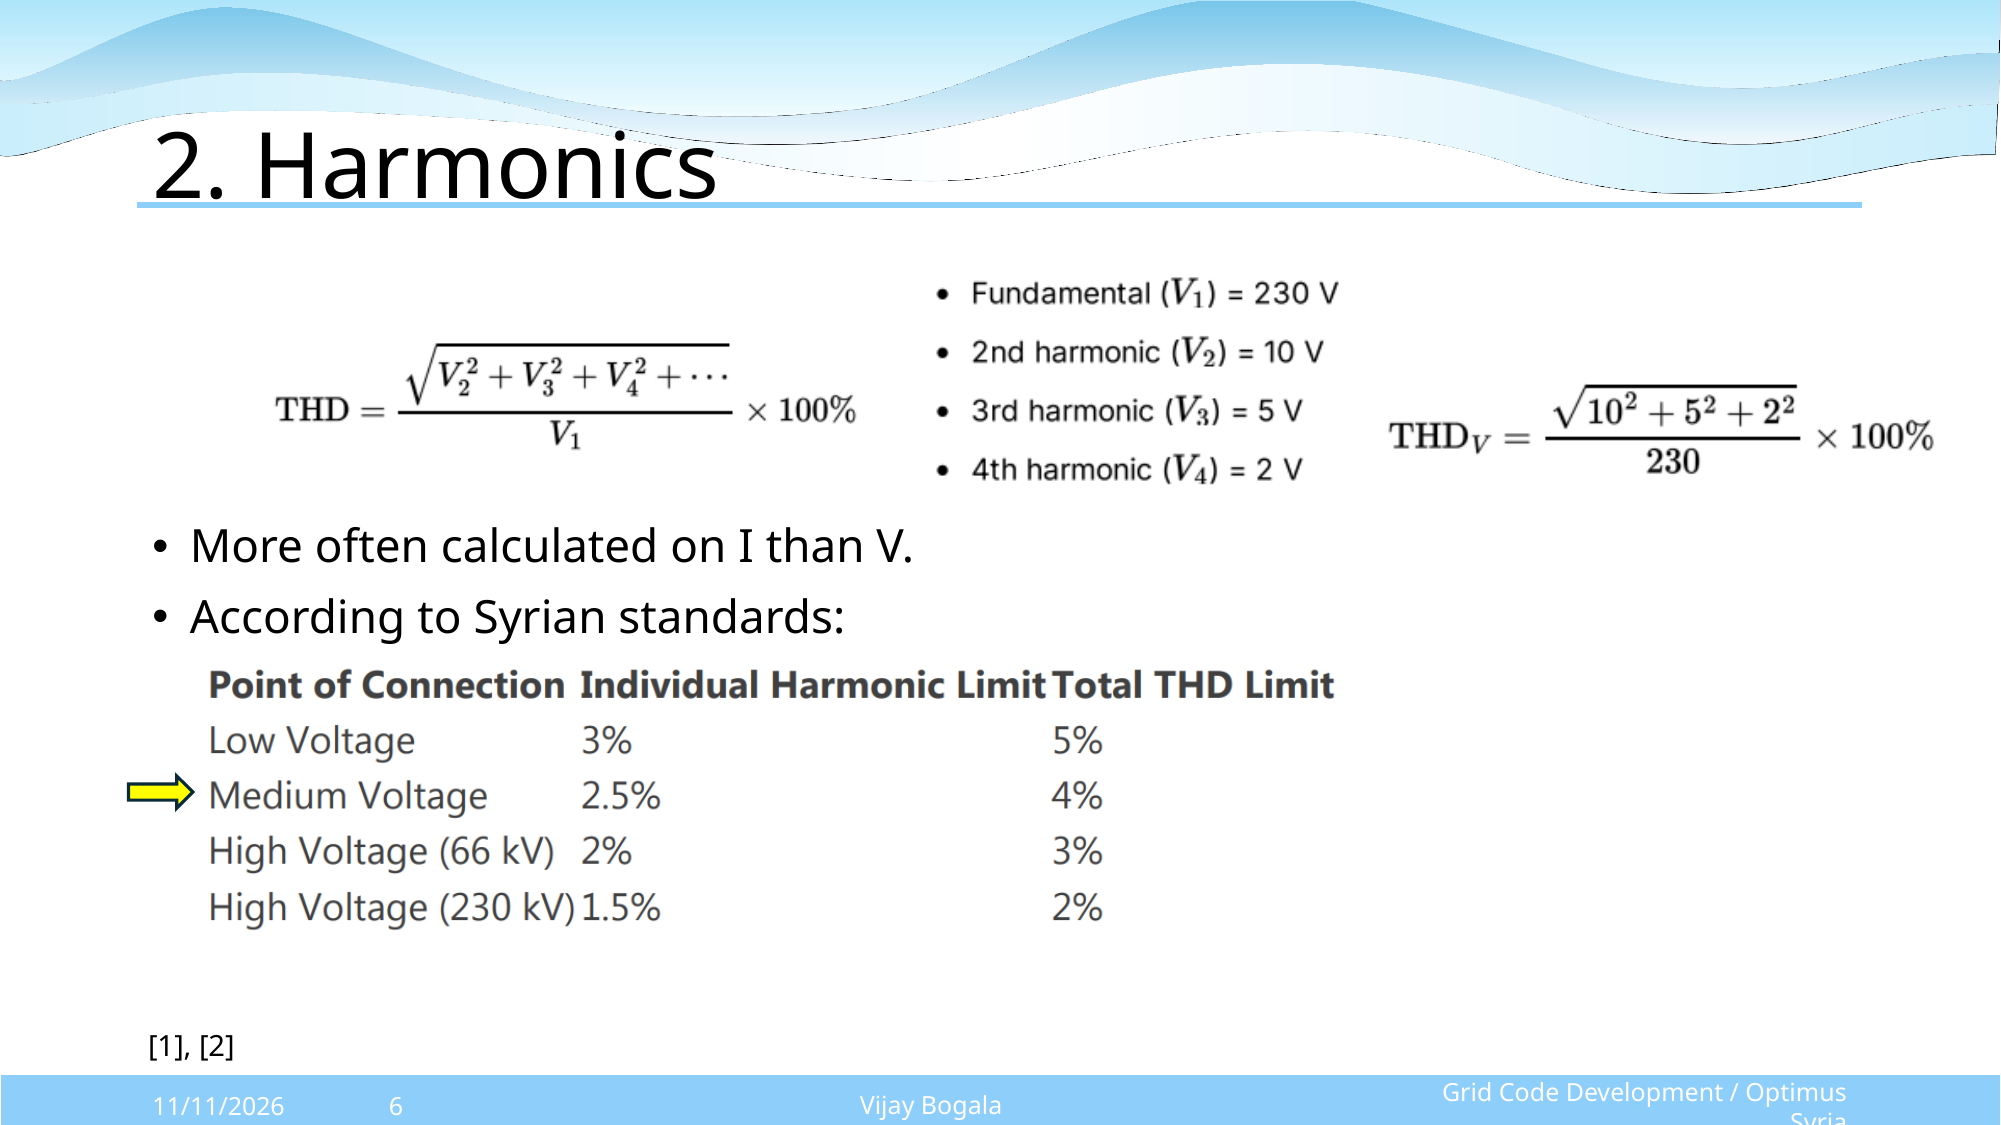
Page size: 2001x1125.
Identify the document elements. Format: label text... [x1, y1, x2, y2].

title 2. Harmonics [137, 59, 1863, 278]
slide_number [137, 1077, 319, 1125]
picture [205, 248, 1943, 512]
list More often calculated on I than V. According to Syrian standards: [137, 299, 1863, 1014]
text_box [127, 653, 1451, 941]
slide_number 6 [319, 1077, 472, 1125]
text_box [1], [2] [133, 1020, 482, 1070]
text_box Grid Code Development / Optimus Syria [1391, 1076, 1863, 1125]
text_box Vijay Bogala [472, 1076, 1391, 1125]
